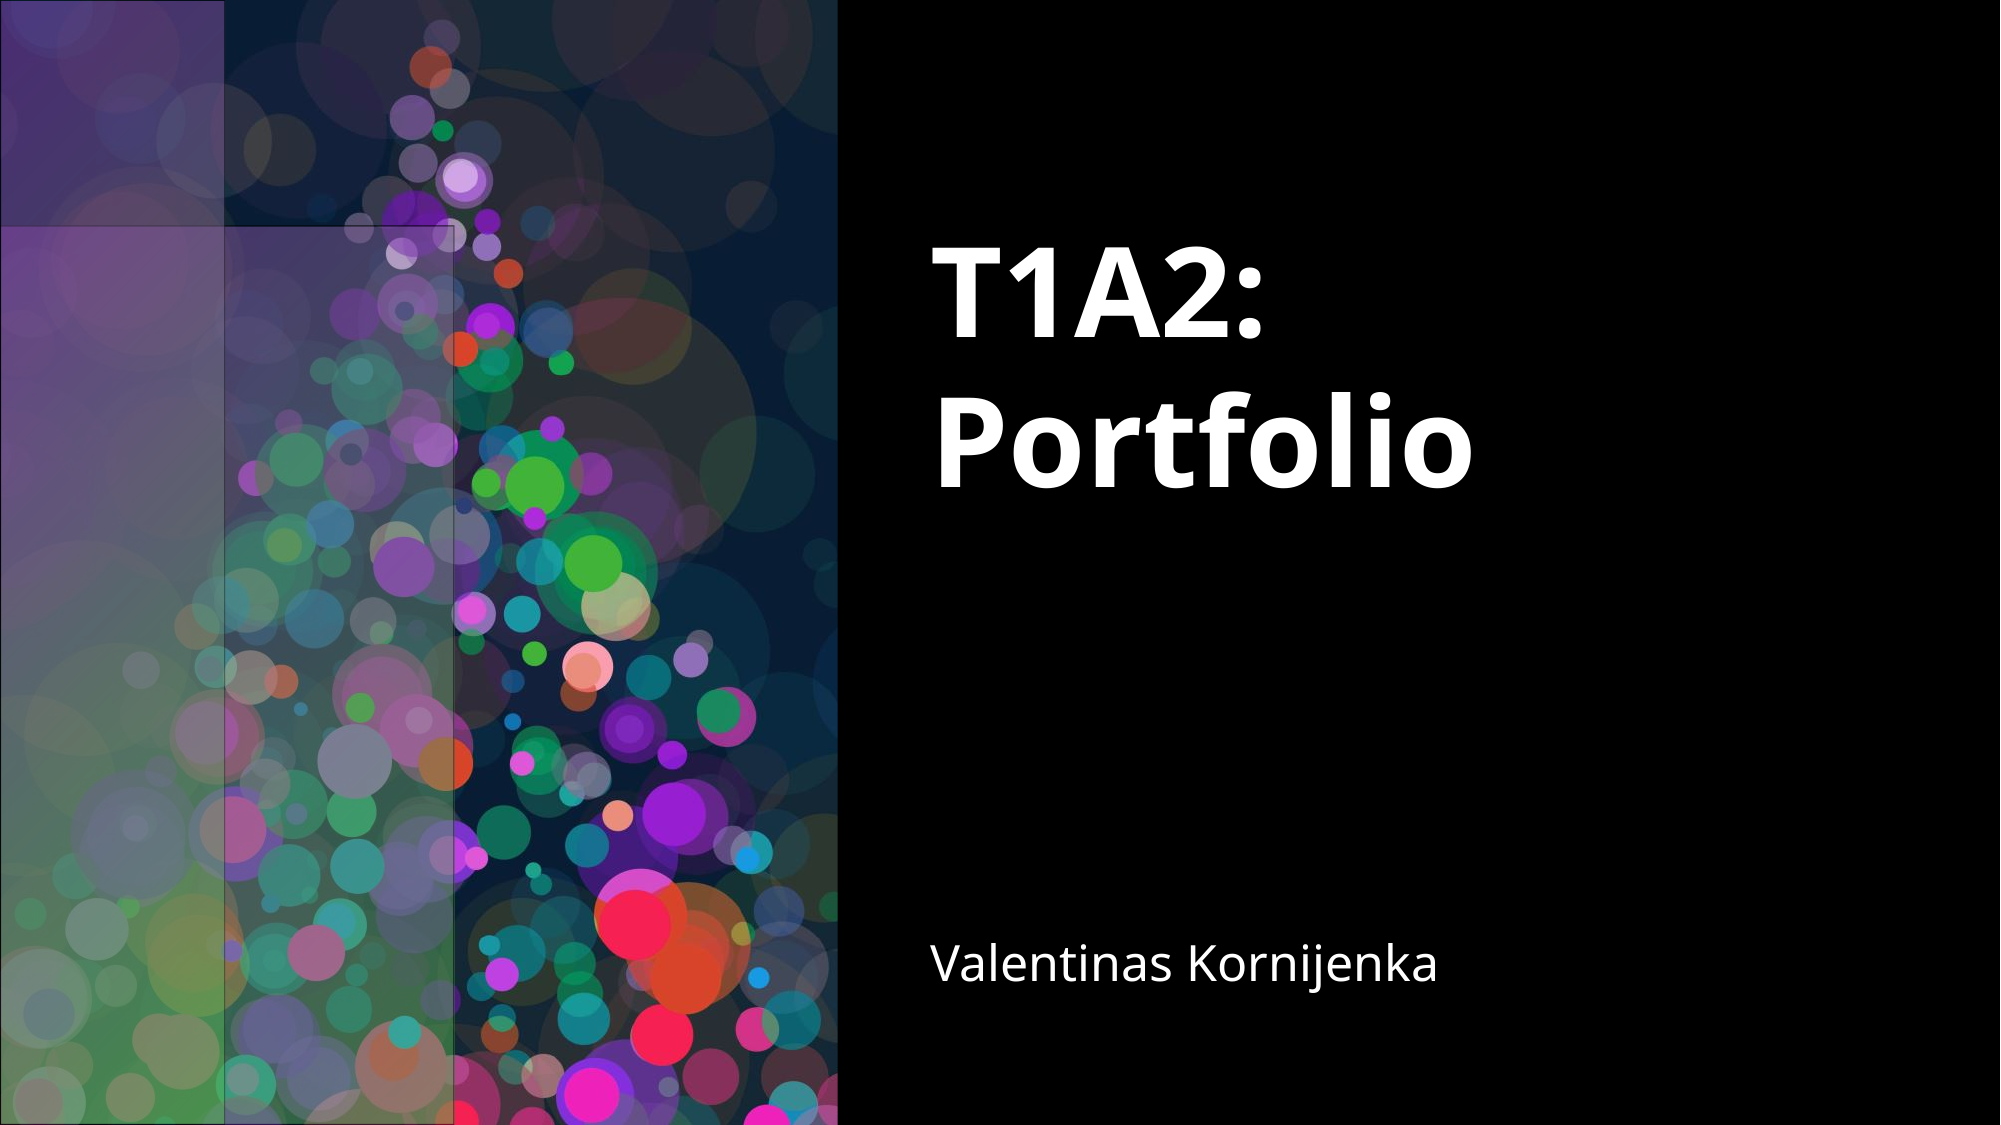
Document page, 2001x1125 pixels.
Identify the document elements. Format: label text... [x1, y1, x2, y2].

subtitle Valentinas Kornijenka [915, 790, 1844, 999]
picture [0, 0, 838, 1125]
title T1A2: Portfolio [915, 204, 1844, 771]
text_box [838, 0, 2000, 1125]
